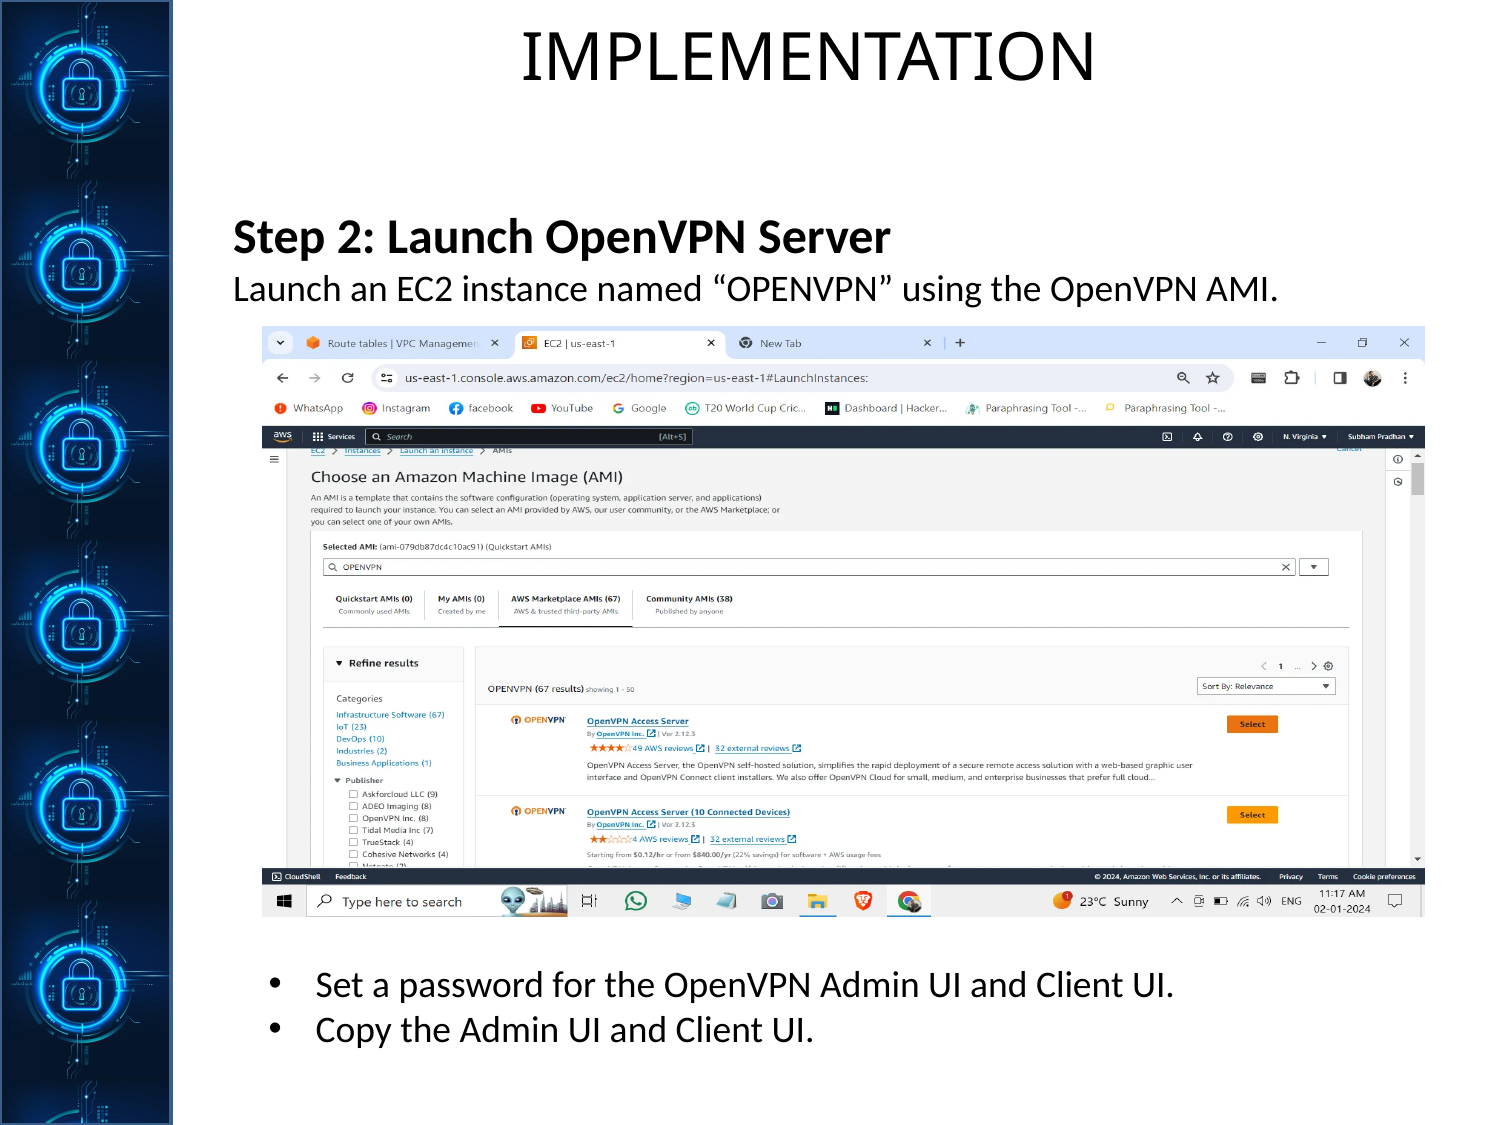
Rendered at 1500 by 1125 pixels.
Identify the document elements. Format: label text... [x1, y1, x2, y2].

text_box [0, 0, 173, 1125]
text_box Set a password for the OpenVPN Admin UI and Client UI. Copy the Admin UI and Client UI. [253, 952, 1449, 1102]
text_box Step 2: Launch OpenVPN Server Launch an EC2 instance named “OPENVPN” using the OpenVPN AMI. [218, 196, 1449, 376]
title IMPLEMENTATION [194, 0, 1425, 148]
picture [262, 326, 1426, 918]
